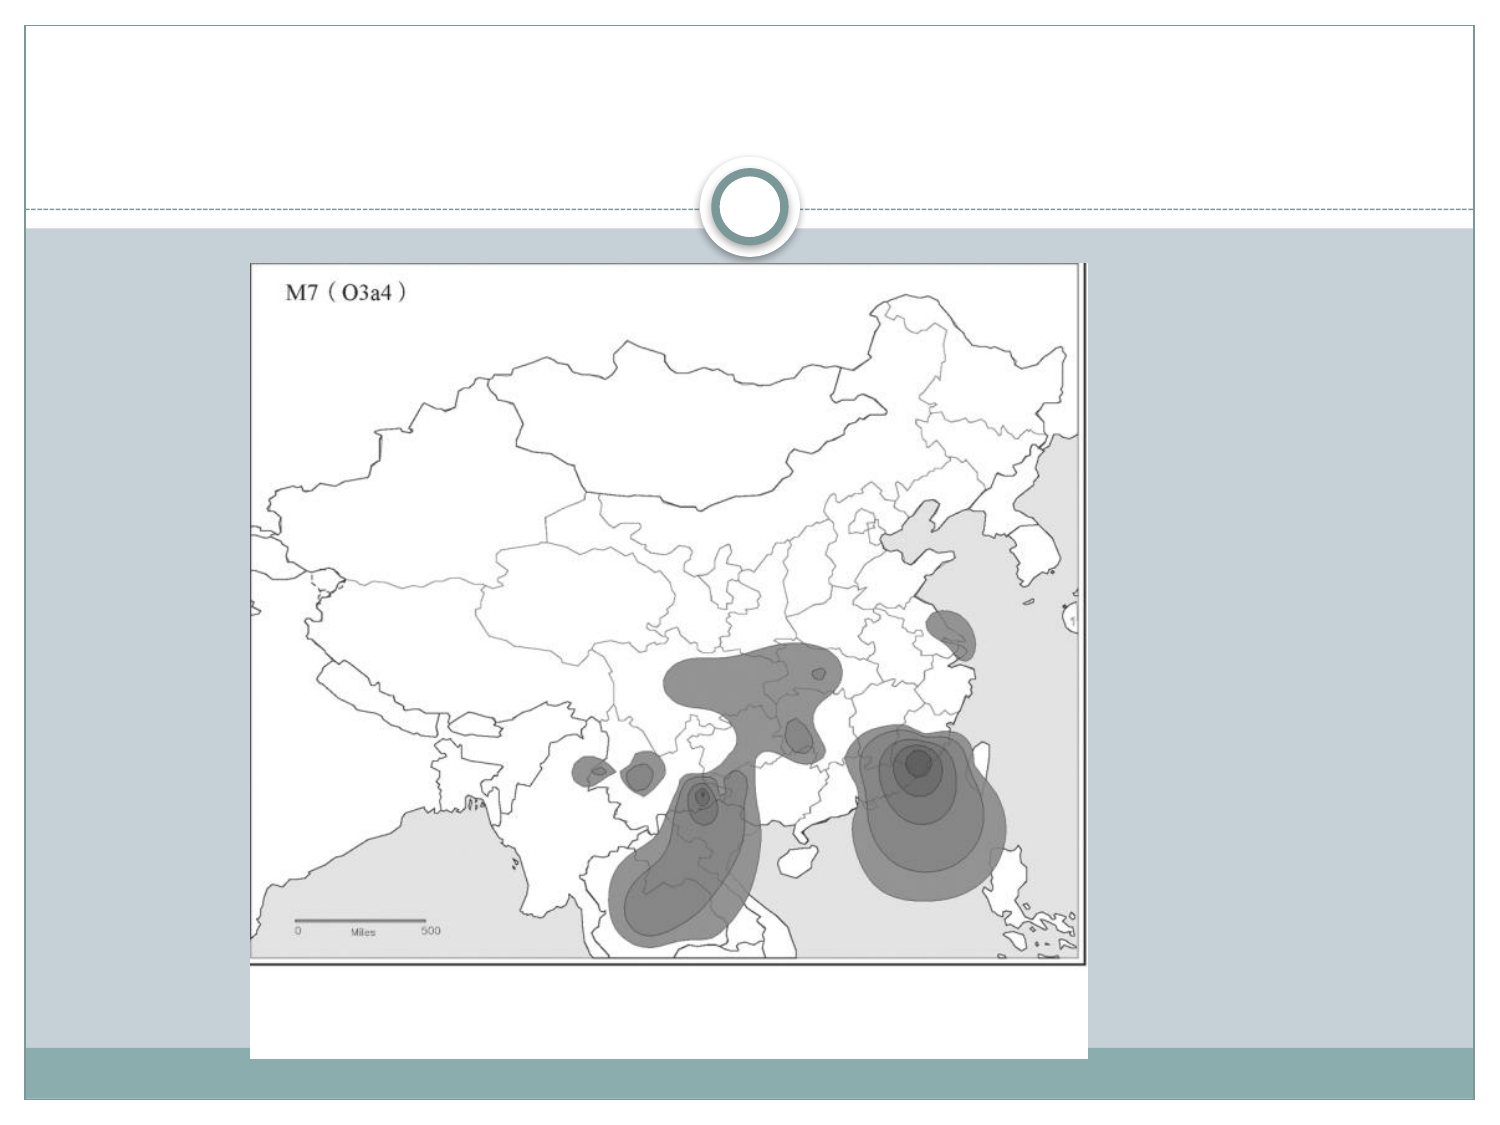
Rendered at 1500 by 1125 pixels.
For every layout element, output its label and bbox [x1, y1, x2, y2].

list [249, 263, 1088, 1060]
